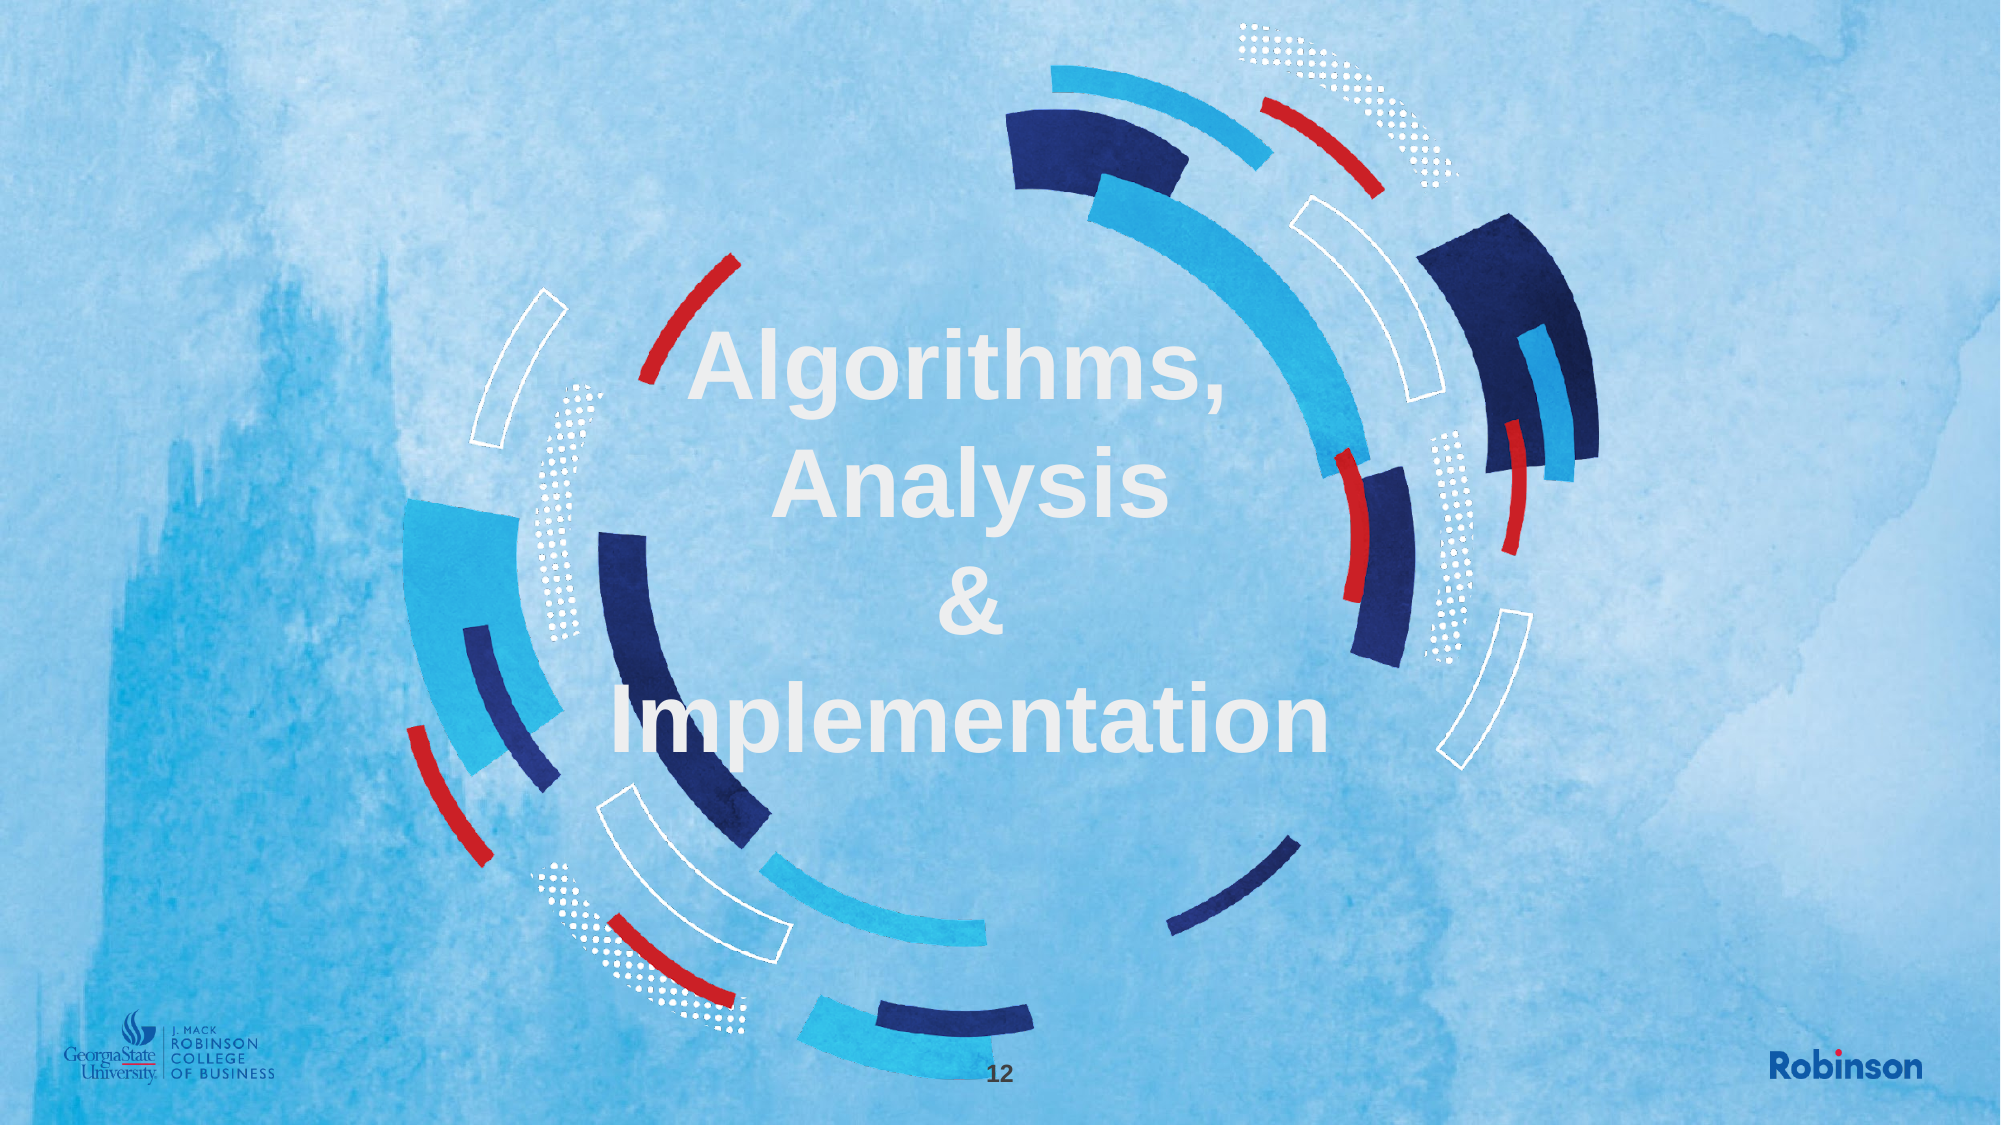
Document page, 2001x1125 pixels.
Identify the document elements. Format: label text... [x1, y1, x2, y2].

title Algorithms, Analysis & Implementation [604, 301, 1338, 772]
slide_number 12 [774, 1042, 1225, 1103]
picture [0, 0, 2001, 1125]
